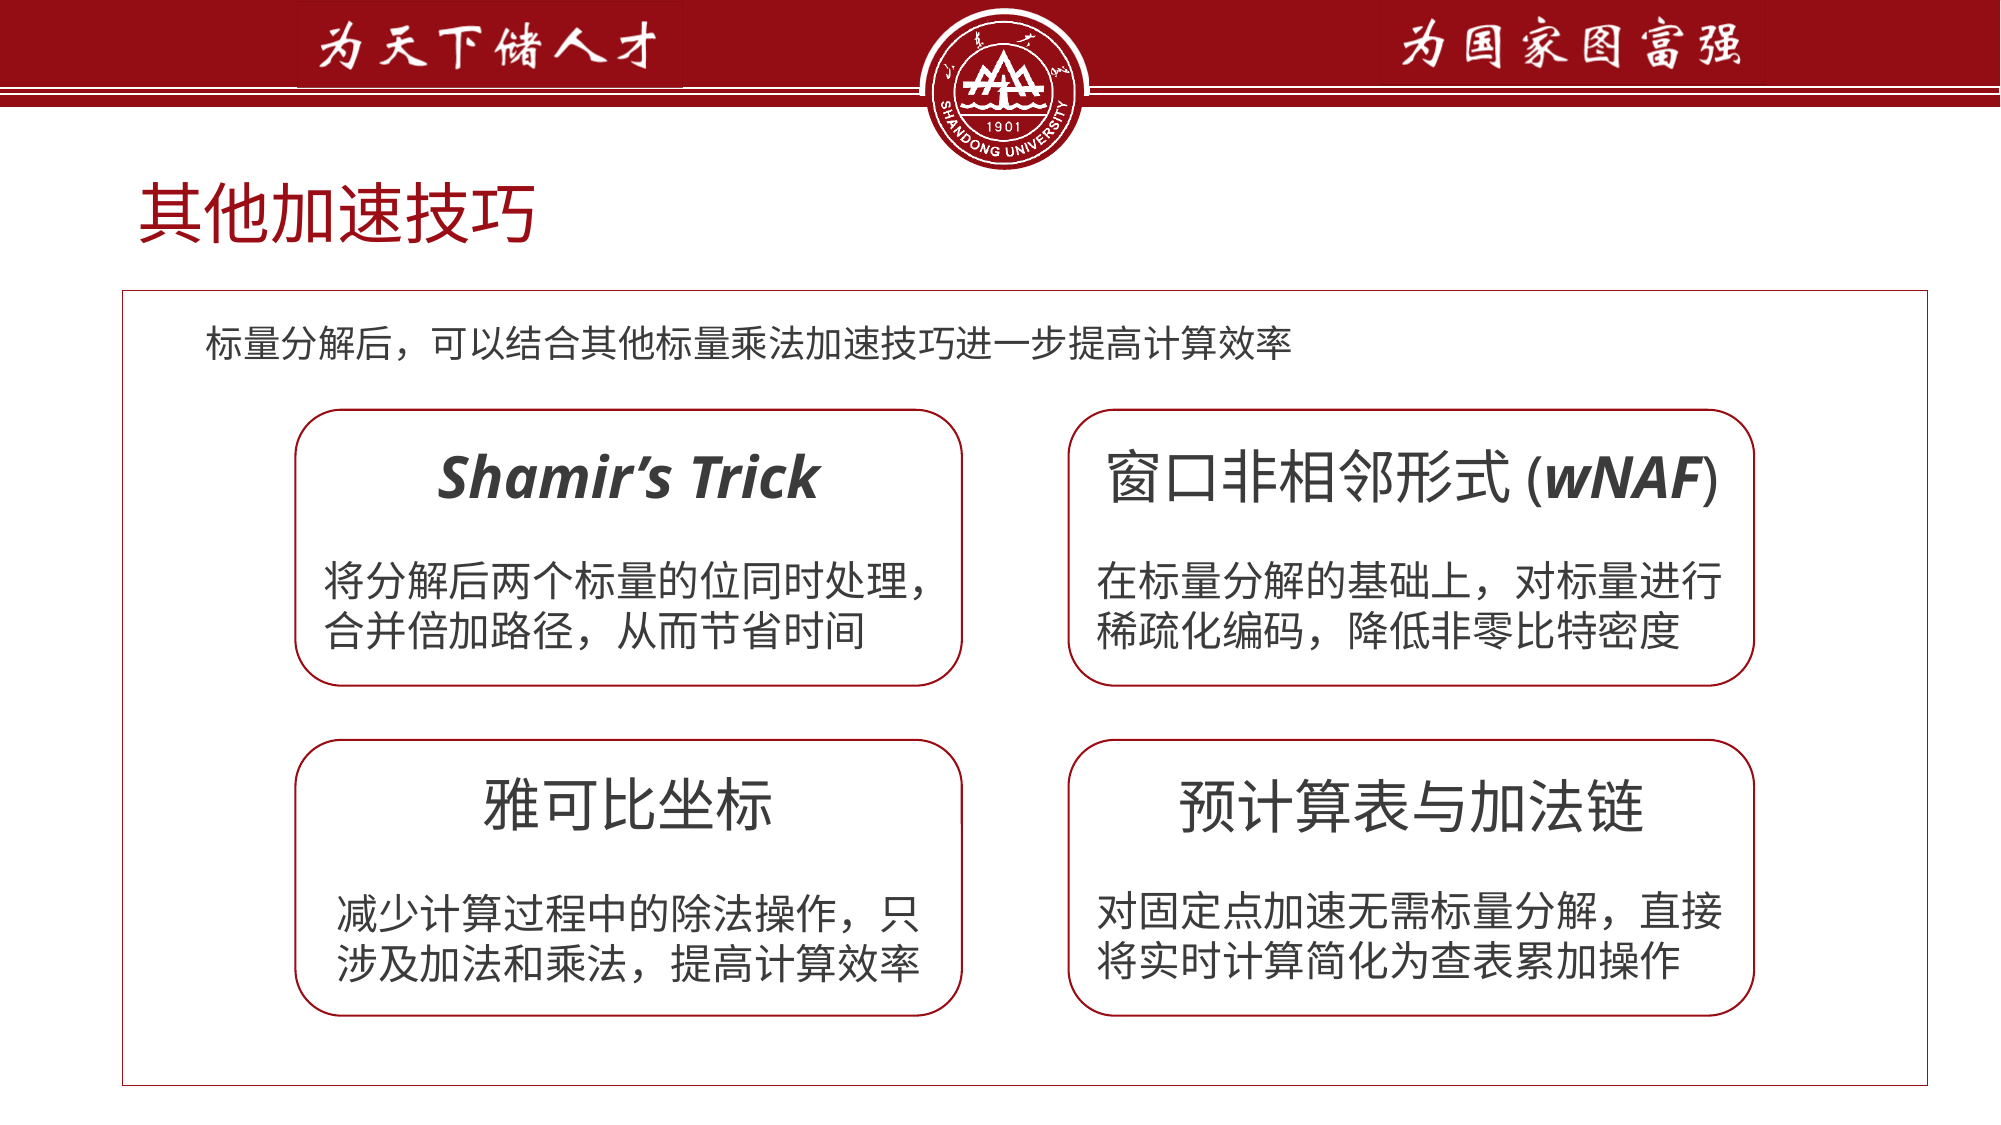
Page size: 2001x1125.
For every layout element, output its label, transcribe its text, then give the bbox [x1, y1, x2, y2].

text_box 其他加速技巧 [122, 190, 722, 290]
text_box 雅可比坐标 减少计算过程中的除法操作，只涉及加法和乘法，提高计算效率 [294, 738, 963, 1017]
text_box Shamir’s Trick 将分解后两个标量的位同时处理，合并倍加路径，从而节省时间 [294, 408, 963, 687]
picture [276, 0, 703, 116]
text_box 窗口非相邻形式(wNAF) 在标量分解的基础上，对标量进行稀疏化编码，降低非零比特密度 [1067, 408, 1756, 687]
picture [919, 8, 1090, 167]
picture [1359, 0, 1786, 113]
text_box 预计算表与加法链 对固定点加速无需标量分解，直接将实时计算简化为查表累加操作 [1067, 738, 1756, 1017]
text_box 标量分解后，可以结合其他标量乘法加速技巧进一步提高计算效率 [122, 290, 1928, 1086]
